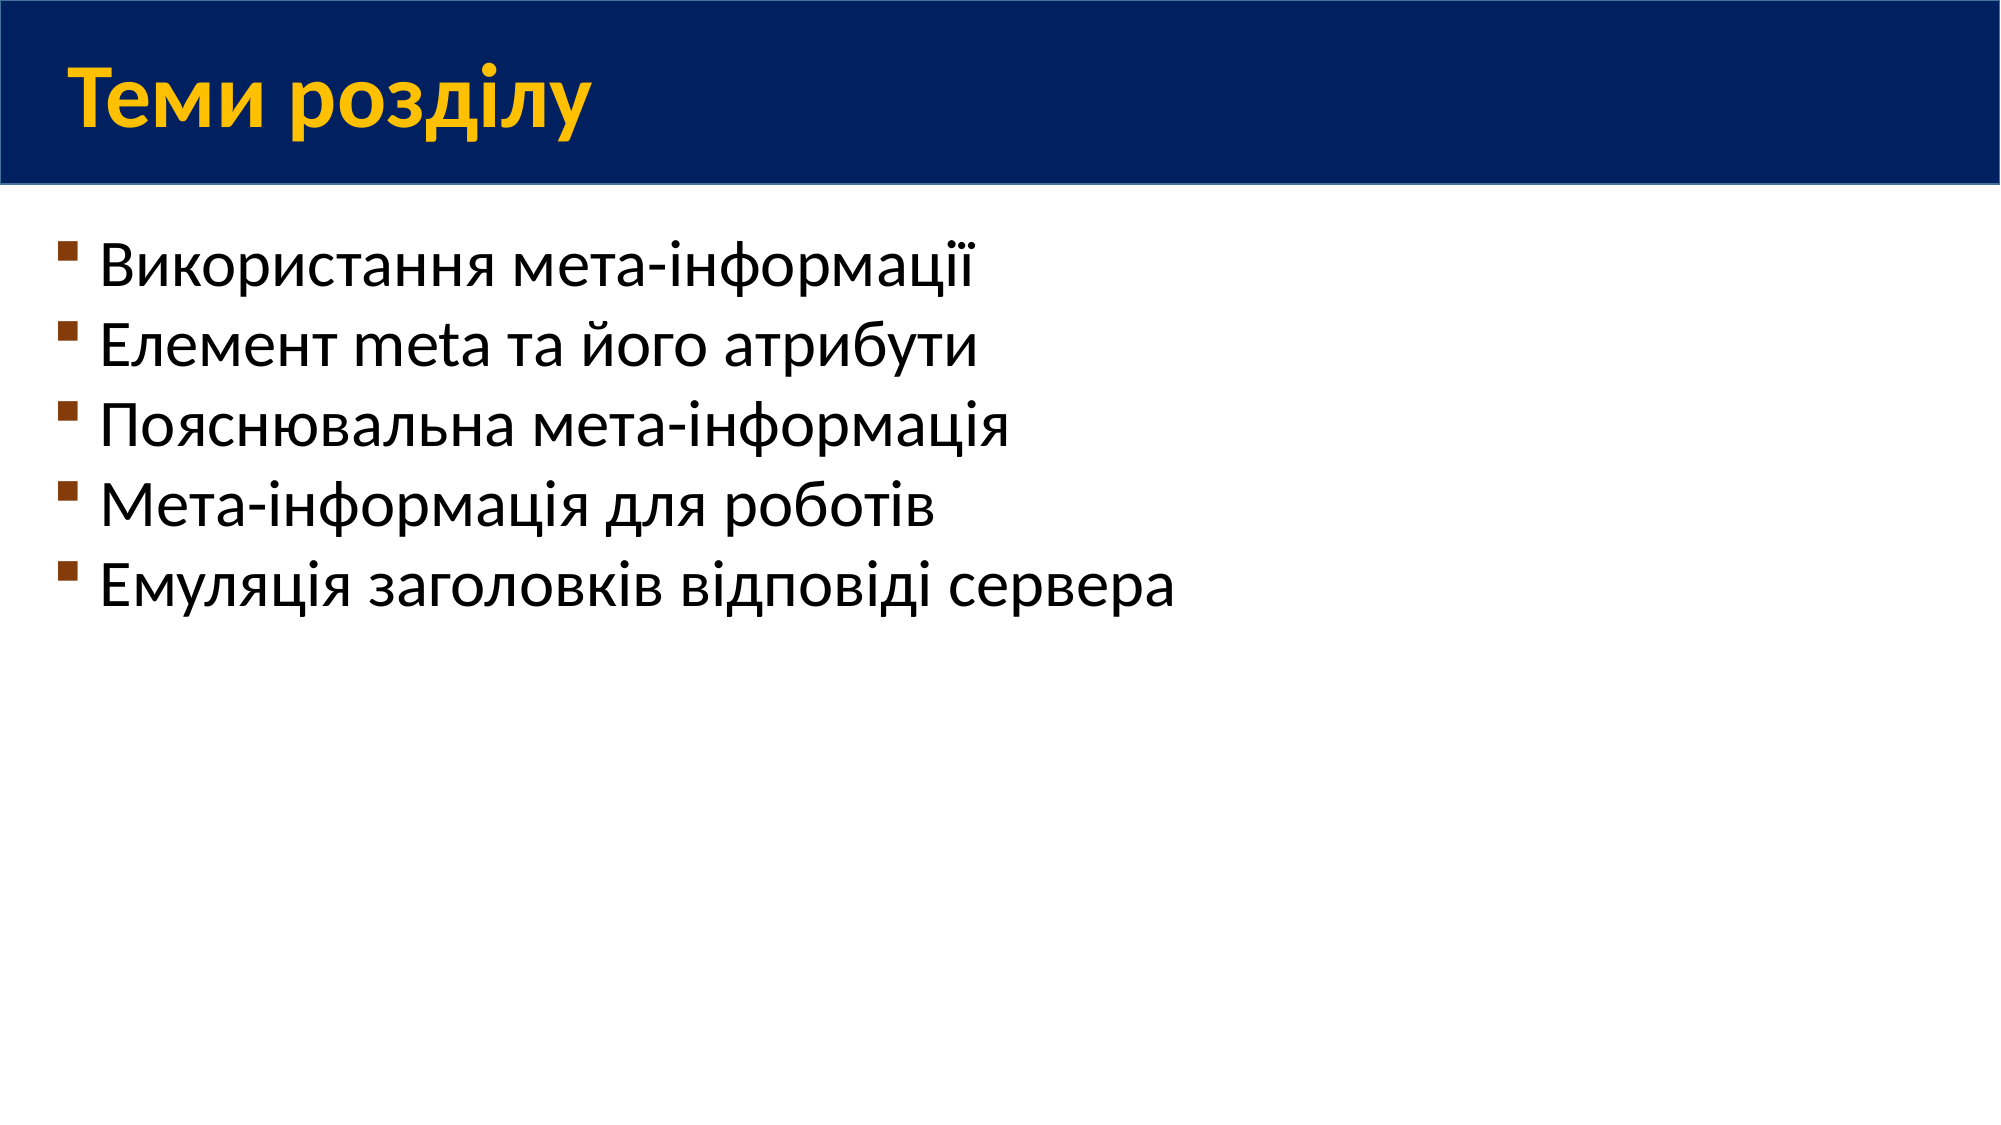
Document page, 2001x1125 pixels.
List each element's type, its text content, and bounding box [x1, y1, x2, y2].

text_box Використання мета-інформації Елемент meta та його атрибути Пояснювальна мета-інформація Мета-інформація для роботів Емуляція заголовків відповіді сервера [38, 212, 1591, 628]
text_box Теми розділу [52, 28, 1972, 154]
text_box [0, 0, 2000, 185]
